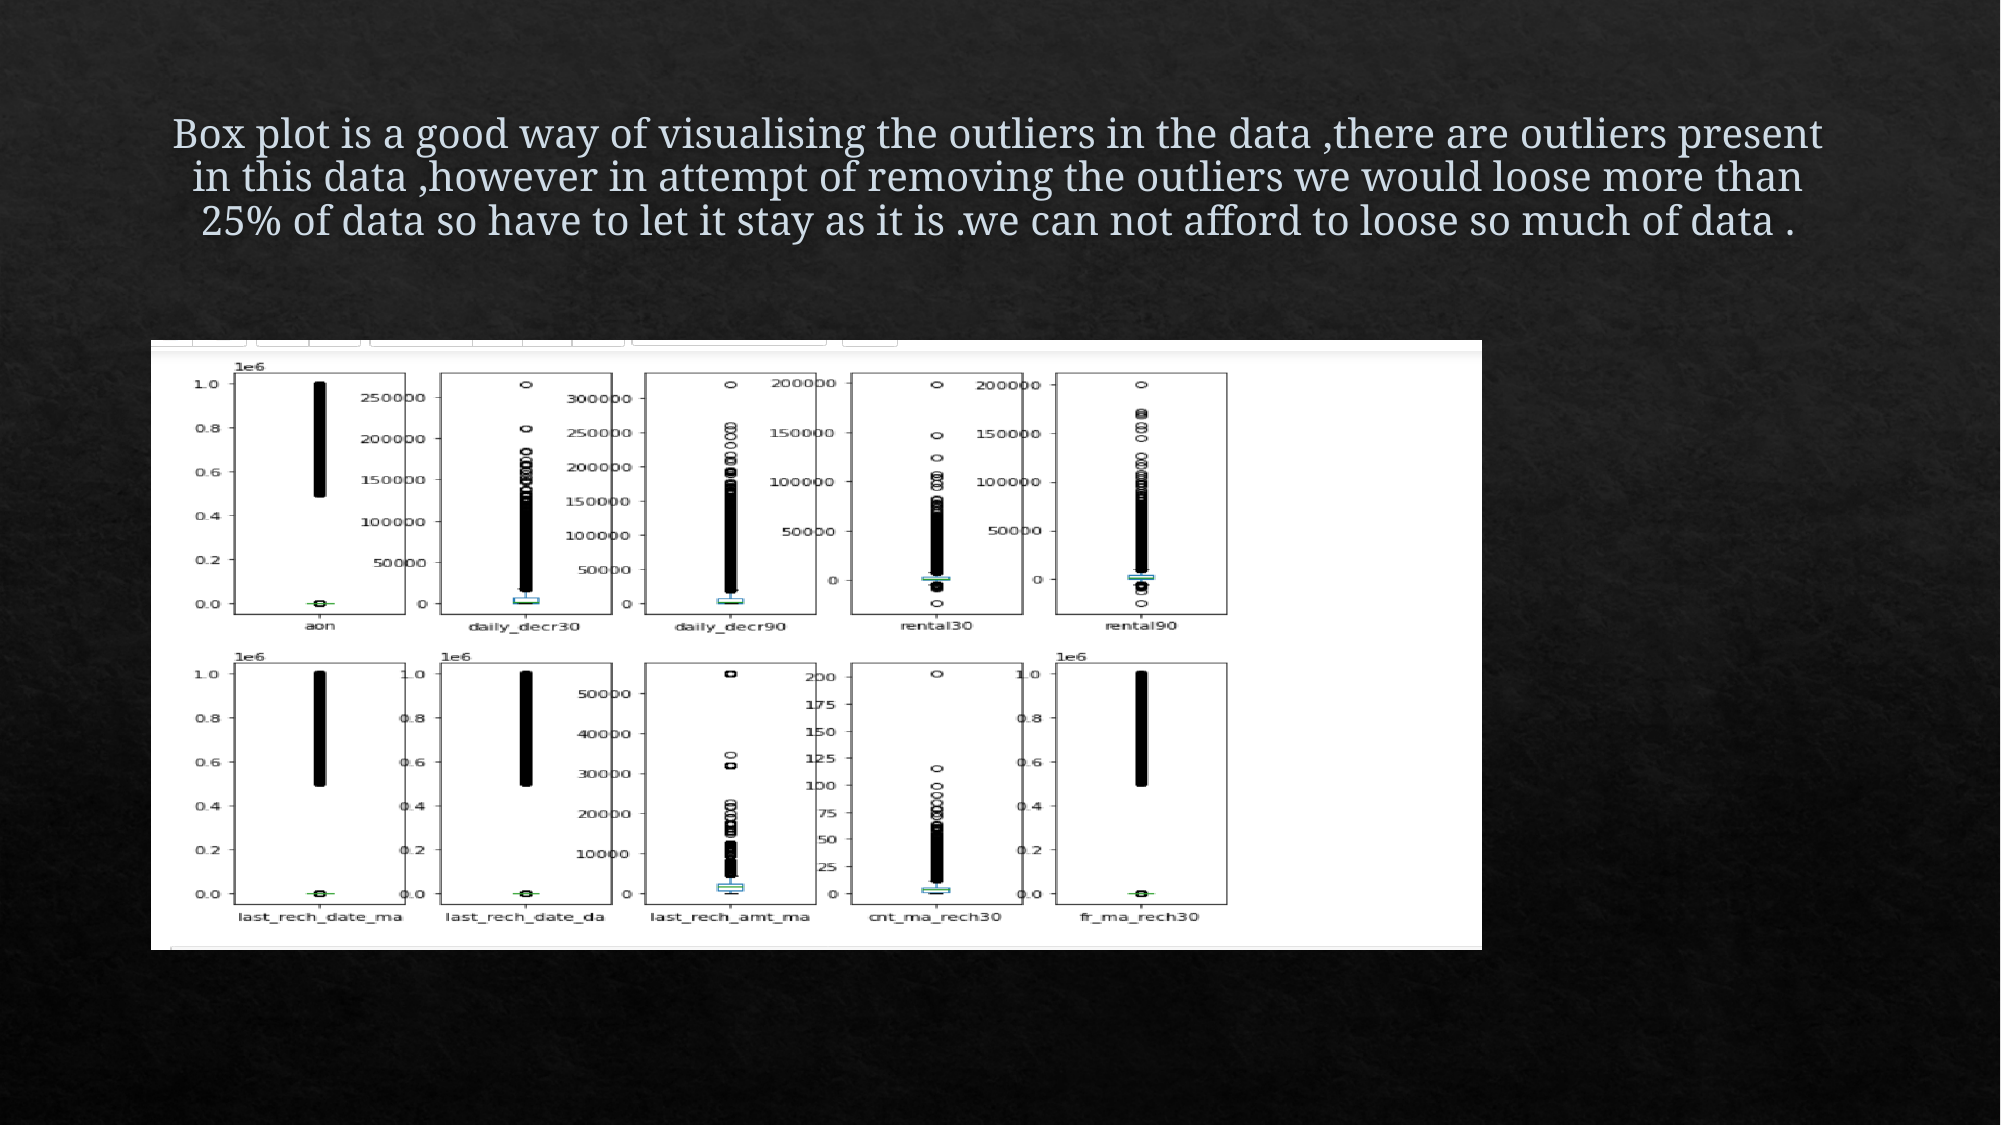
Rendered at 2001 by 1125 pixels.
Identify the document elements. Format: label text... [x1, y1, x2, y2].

title Box plot is a good way of visualising the outliers in the data ,there are outliers present in this data ,however in attempt of removing the outliers we would loose more than 25% of data so have to let it stay as it is .we can not afford to loose so much of data . [149, 99, 1849, 307]
picture [151, 340, 1482, 951]
